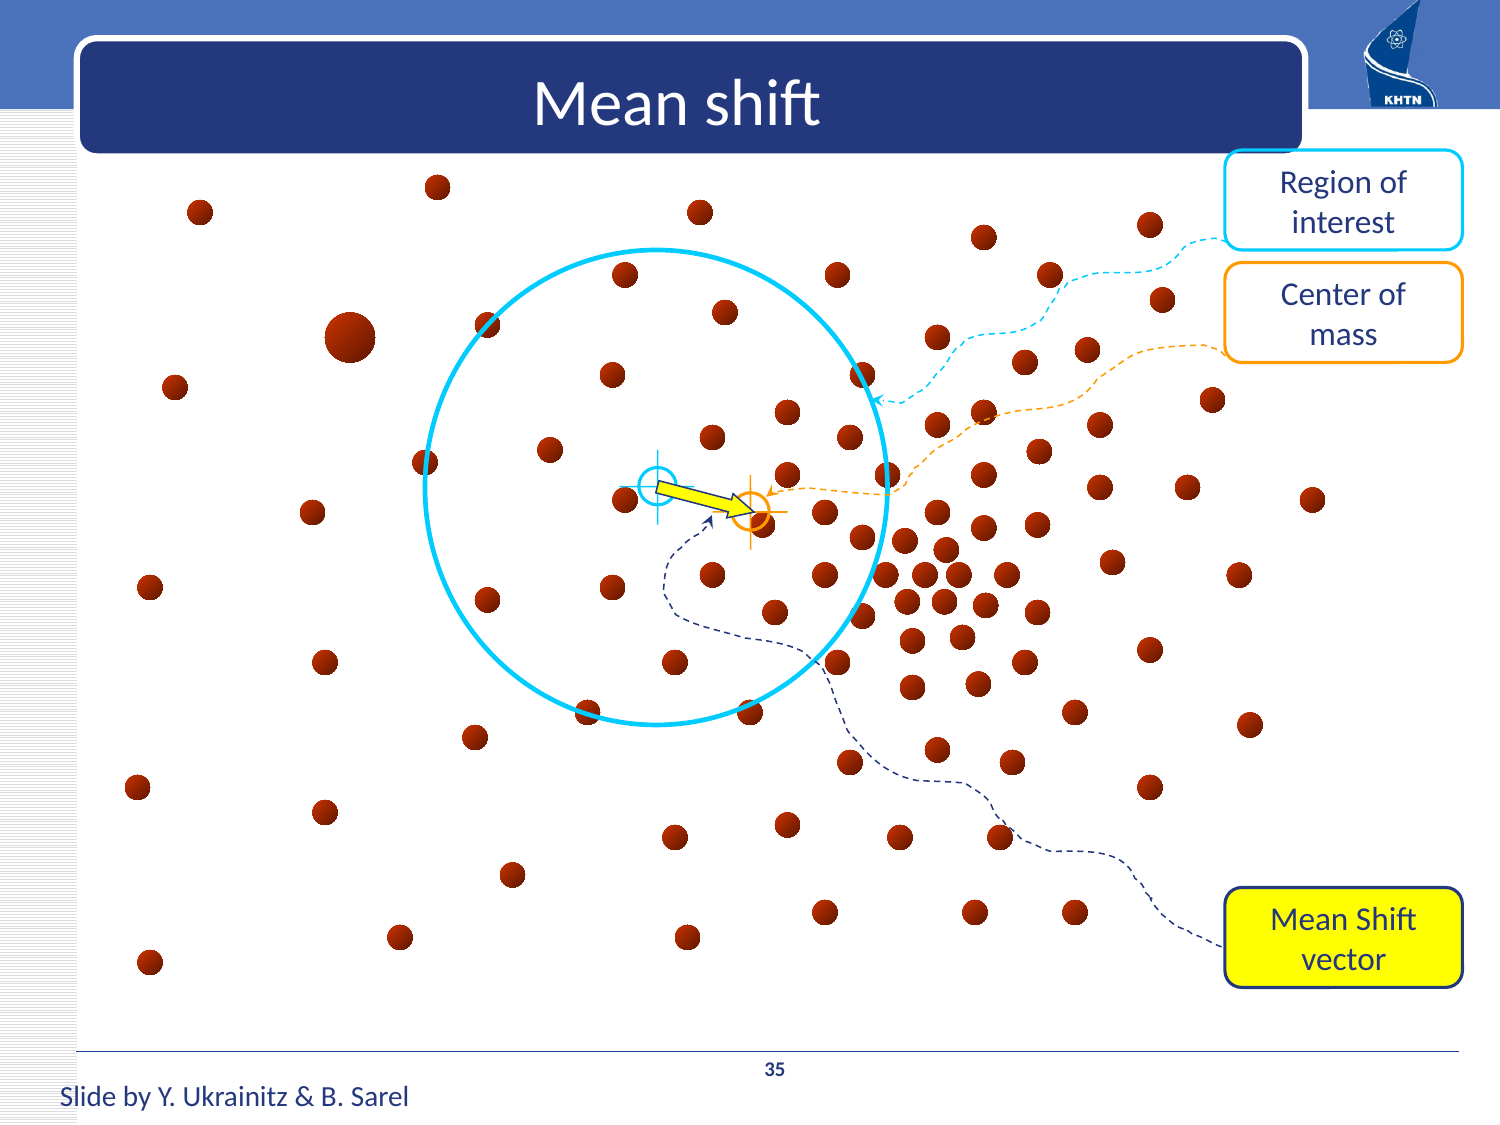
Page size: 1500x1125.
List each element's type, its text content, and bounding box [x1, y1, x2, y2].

text_box [1062, 900, 1088, 925]
text_box [1062, 699, 1088, 725]
text_box [887, 825, 913, 850]
text_box Region of interest [1224, 149, 1463, 250]
text_box [1149, 287, 1175, 313]
text_box [912, 562, 938, 588]
text_box [662, 825, 688, 850]
text_box [971, 462, 997, 488]
text_box [425, 174, 451, 200]
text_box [424, 249, 888, 726]
text_box [973, 592, 999, 618]
text_box [774, 812, 800, 838]
text_box [312, 650, 338, 676]
text_box [987, 825, 1013, 850]
text_box [1026, 439, 1052, 465]
text_box [1025, 512, 1051, 538]
text_box [1237, 712, 1263, 738]
text_box [994, 562, 1020, 588]
text_box [675, 924, 700, 950]
text_box [1299, 487, 1325, 513]
text_box [965, 671, 991, 697]
text_box [162, 375, 188, 400]
text_box [312, 800, 338, 826]
text_box [962, 900, 988, 925]
text_box [891, 238, 1228, 404]
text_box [712, 474, 788, 551]
text_box [1200, 387, 1225, 413]
text_box [1137, 637, 1163, 663]
text_box [387, 924, 413, 950]
text_box [1175, 474, 1201, 500]
text_box [1012, 650, 1038, 676]
text_box [950, 624, 976, 650]
text_box [137, 950, 163, 976]
text_box [187, 200, 213, 225]
text_box [137, 575, 163, 601]
text_box [1087, 474, 1113, 500]
text_box [971, 399, 997, 423]
picture [1313, 0, 1490, 109]
text_box [1137, 774, 1163, 800]
text_box [1000, 750, 1025, 774]
text_box [894, 589, 920, 615]
text_box [1087, 412, 1113, 438]
text_box [1025, 600, 1051, 625]
slide_number 35 [600, 1047, 950, 1083]
text_box [1012, 350, 1038, 376]
text_box [1074, 337, 1100, 363]
text_box [812, 900, 838, 925]
text_box [412, 451, 419, 474]
text_box [891, 563, 899, 587]
text_box [891, 344, 1226, 494]
text_box [924, 500, 950, 526]
text_box [1137, 212, 1163, 238]
text_box [850, 666, 1222, 947]
text_box Center of mass [1224, 262, 1463, 363]
text_box [837, 750, 863, 775]
text_box [1226, 562, 1252, 588]
text_box [932, 589, 957, 615]
text_box [1100, 549, 1126, 575]
text_box [971, 515, 997, 541]
text_box [300, 500, 325, 526]
text_box [1037, 262, 1063, 288]
text_box [971, 224, 997, 250]
text_box Mean Shift vector [1224, 887, 1463, 988]
text_box [892, 528, 918, 554]
text_box [324, 312, 376, 363]
text_box [125, 774, 151, 800]
text_box [924, 412, 950, 438]
text_box Slide by Y. Ukrainitz & B. Sarel [45, 1070, 425, 1120]
text_box [687, 200, 713, 225]
text_box [924, 324, 950, 350]
text_box [933, 537, 959, 563]
text_box [905, 675, 925, 693]
text_box [462, 734, 488, 751]
title Mean shift [89, 52, 1265, 145]
text_box [946, 562, 972, 588]
text_box [500, 862, 526, 888]
text_box [900, 628, 925, 654]
